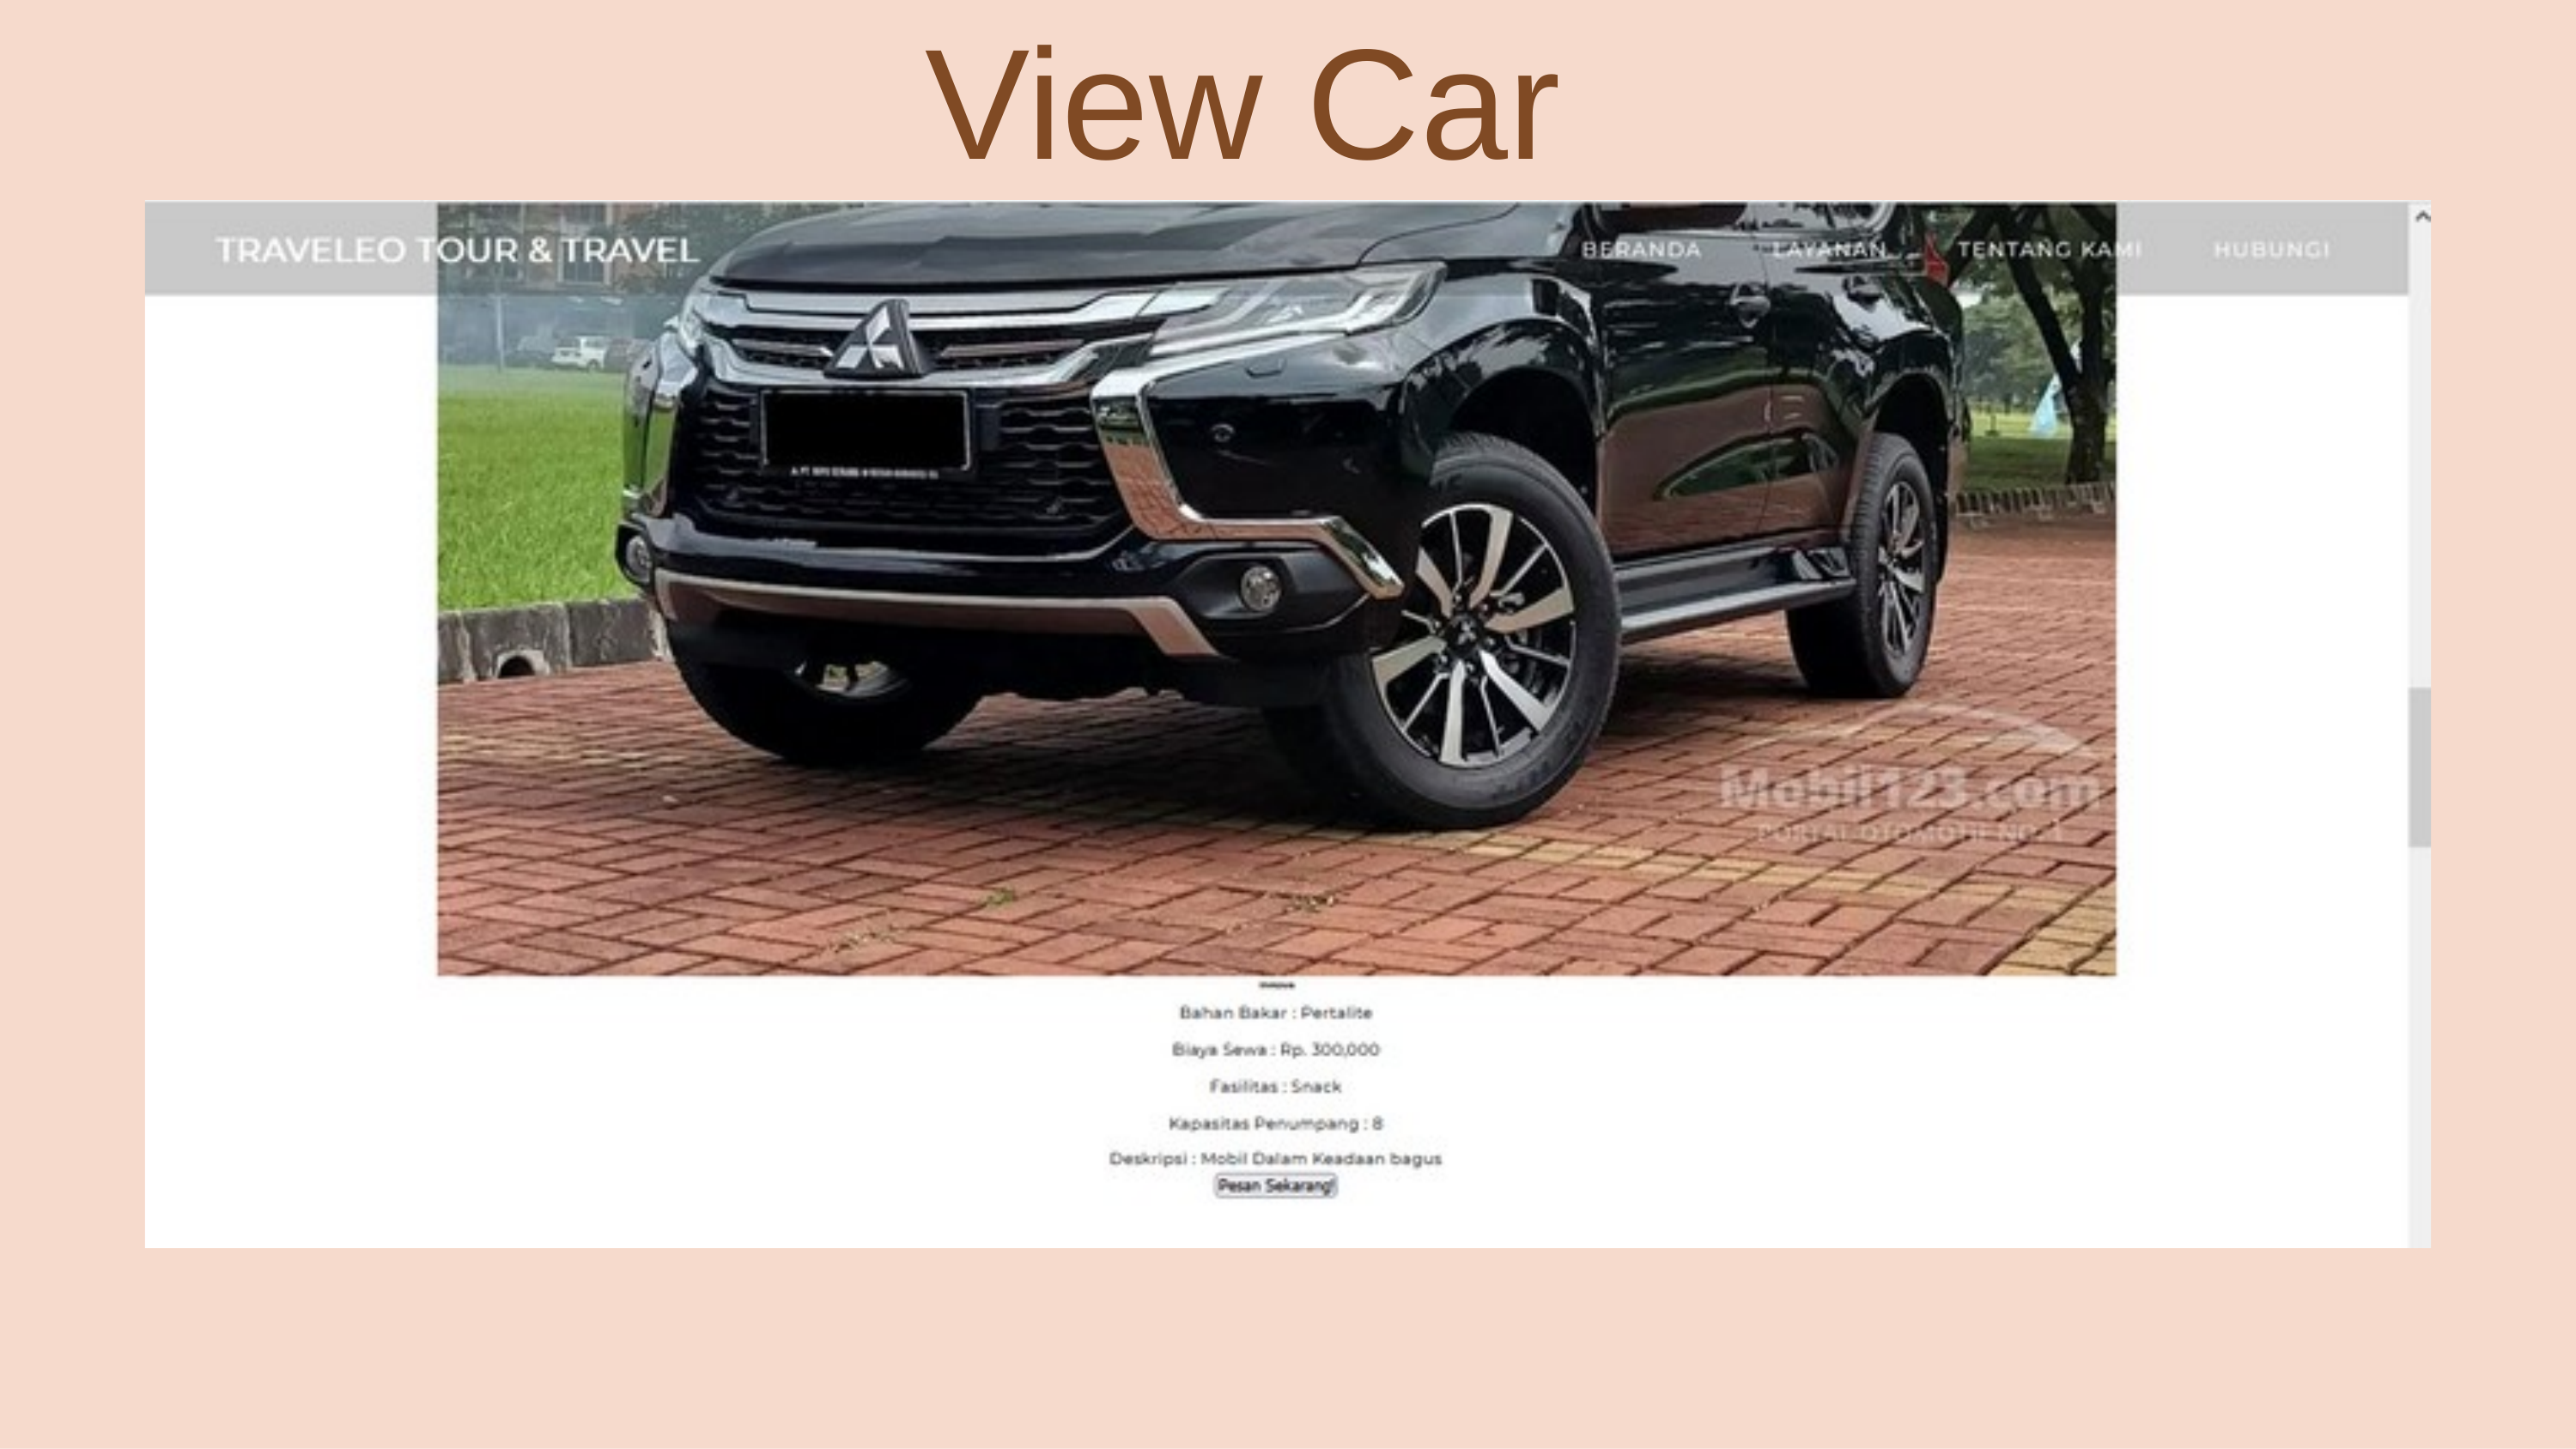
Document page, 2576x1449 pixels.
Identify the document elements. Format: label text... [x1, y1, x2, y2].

text_box [144, 200, 2432, 1249]
title View Car Data [923, 0, 1653, 200]
